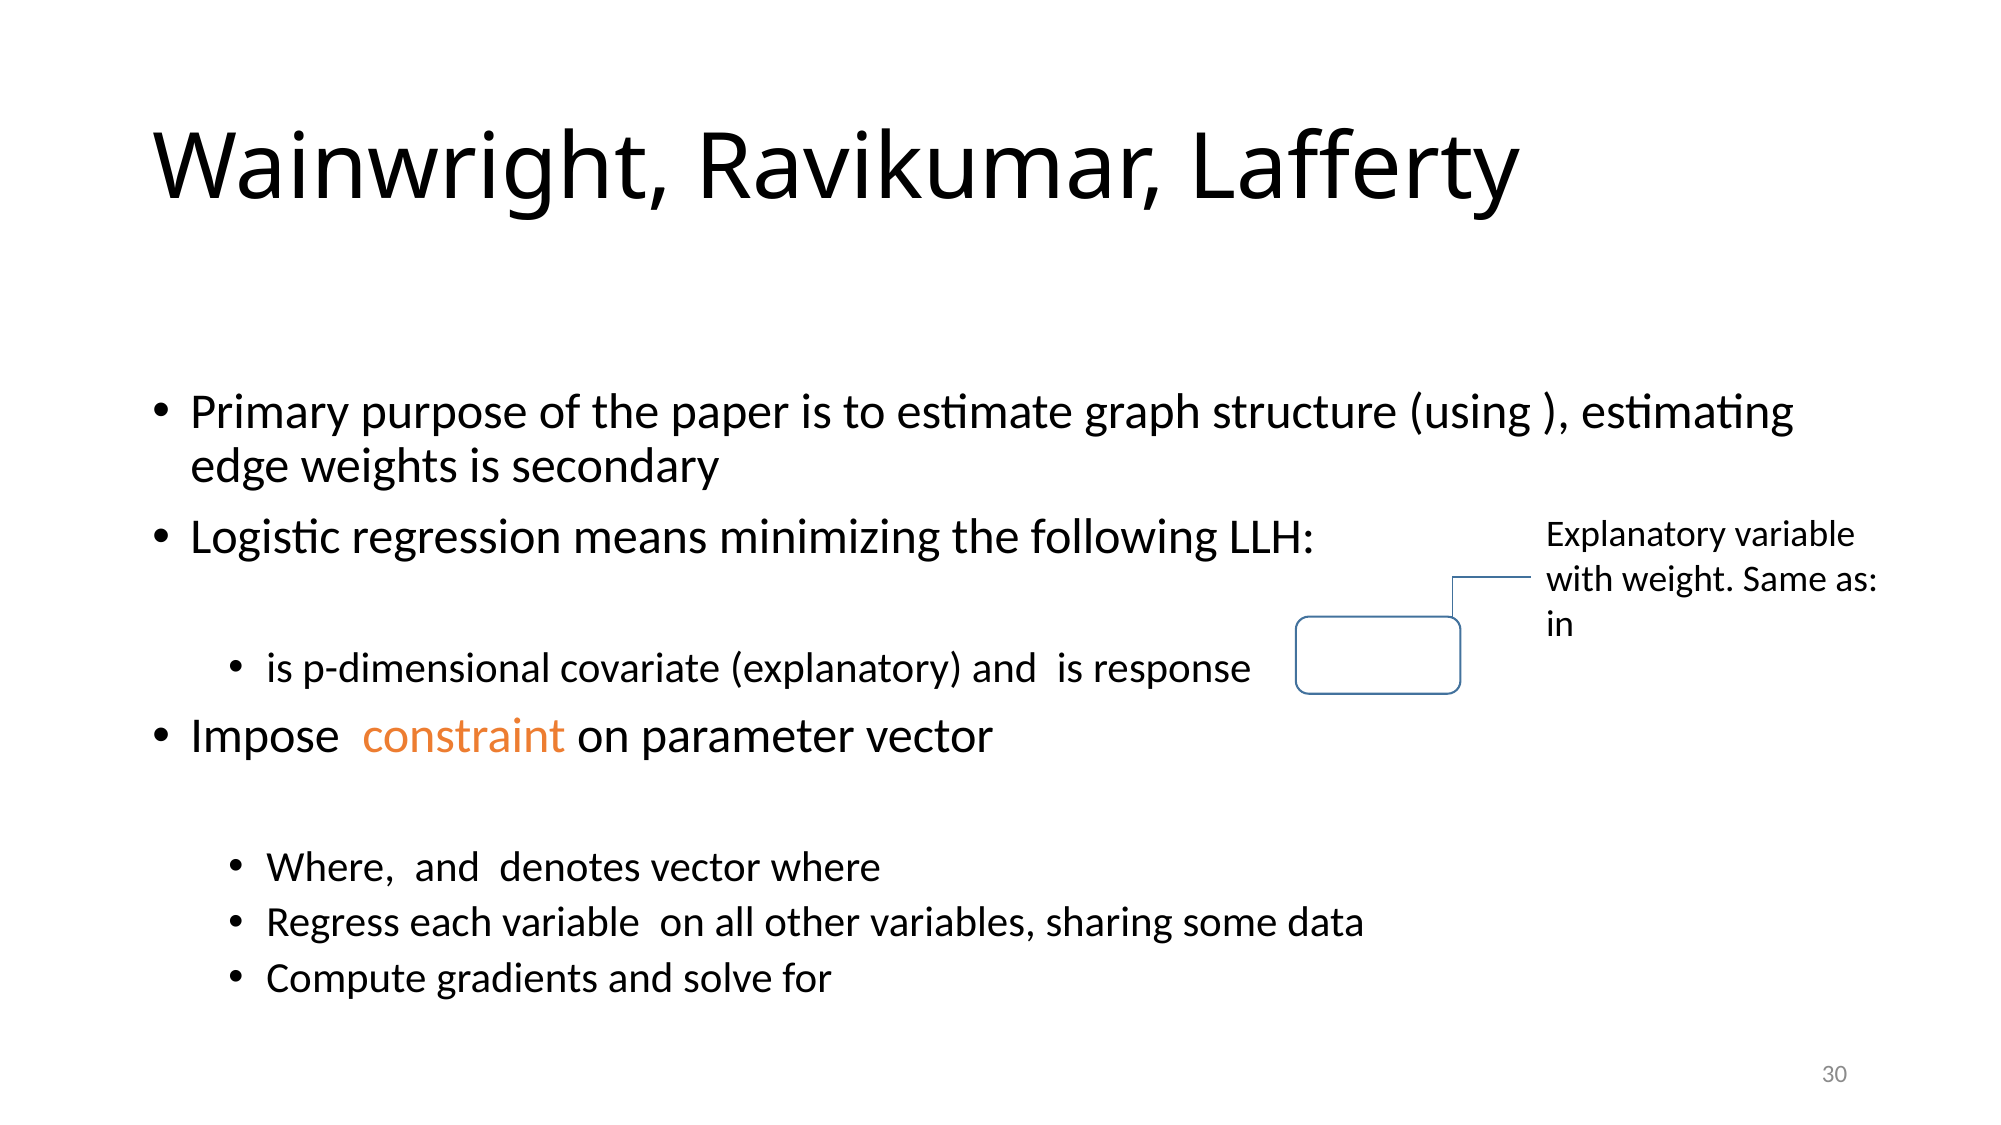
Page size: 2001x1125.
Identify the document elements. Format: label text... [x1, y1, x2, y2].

slide_number 30 [1412, 1042, 1863, 1103]
title Wainwright, Ravikumar, Lafferty [137, 59, 1863, 278]
text_box [1294, 615, 1462, 695]
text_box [1372, 576, 1532, 617]
